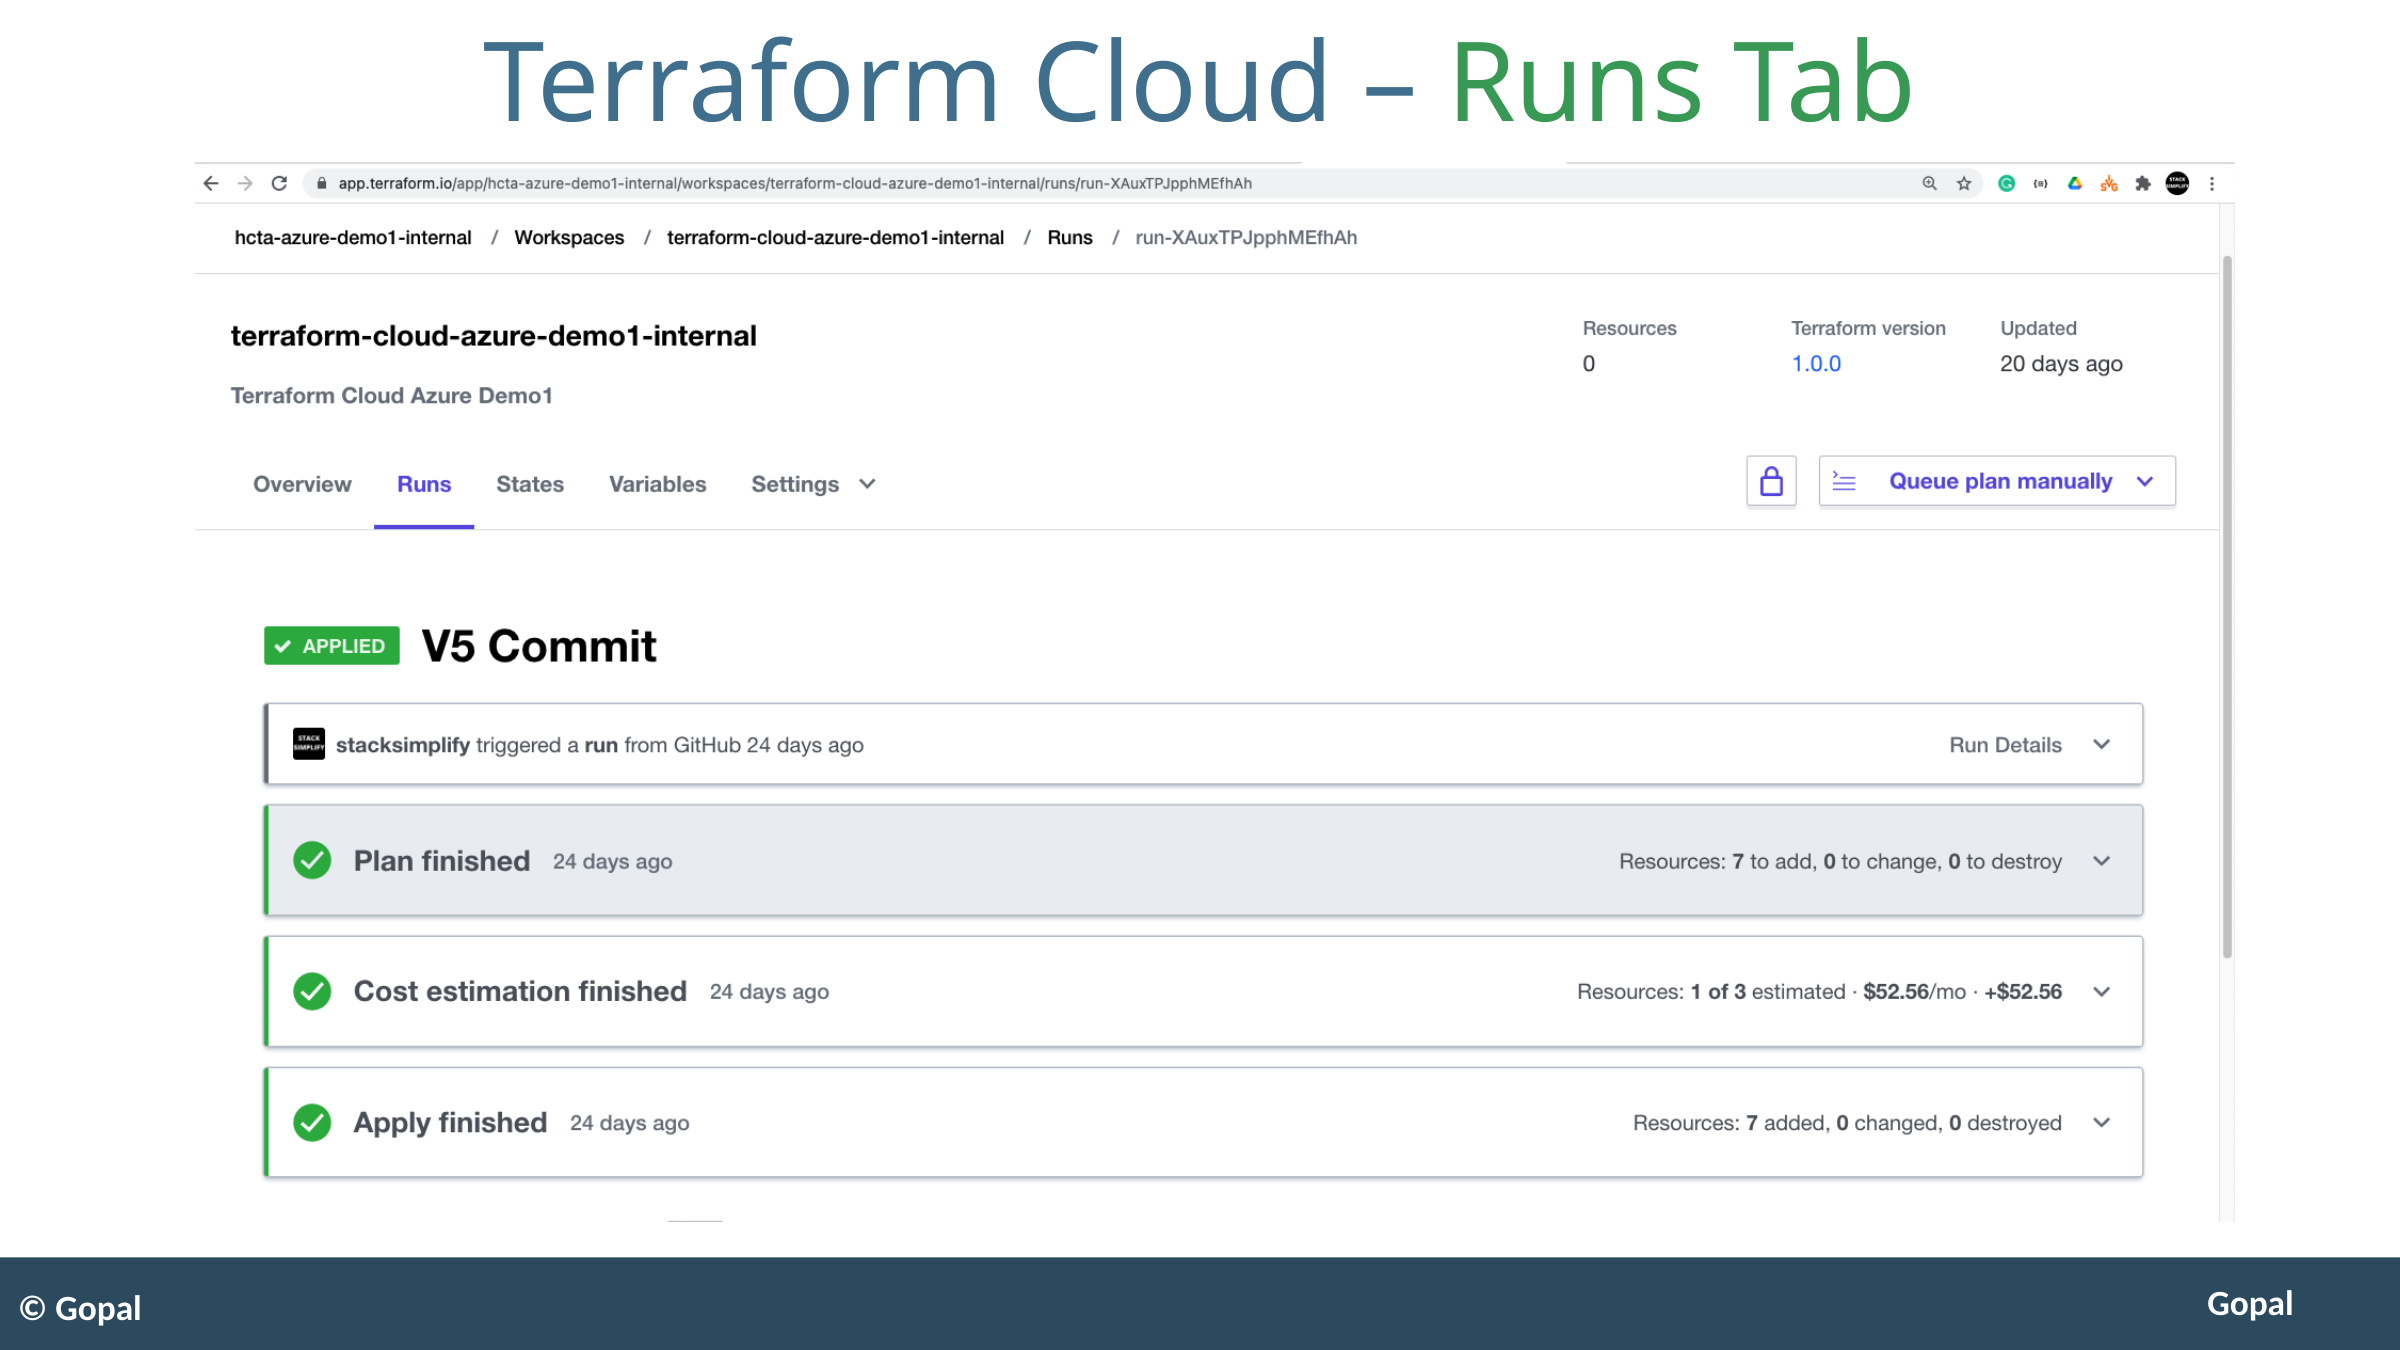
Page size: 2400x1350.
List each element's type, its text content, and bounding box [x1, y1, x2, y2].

picture [194, 162, 2236, 1223]
footer © Gopal [0, 1269, 810, 1342]
title Terraform Cloud – Runs Tab [165, 0, 2235, 184]
